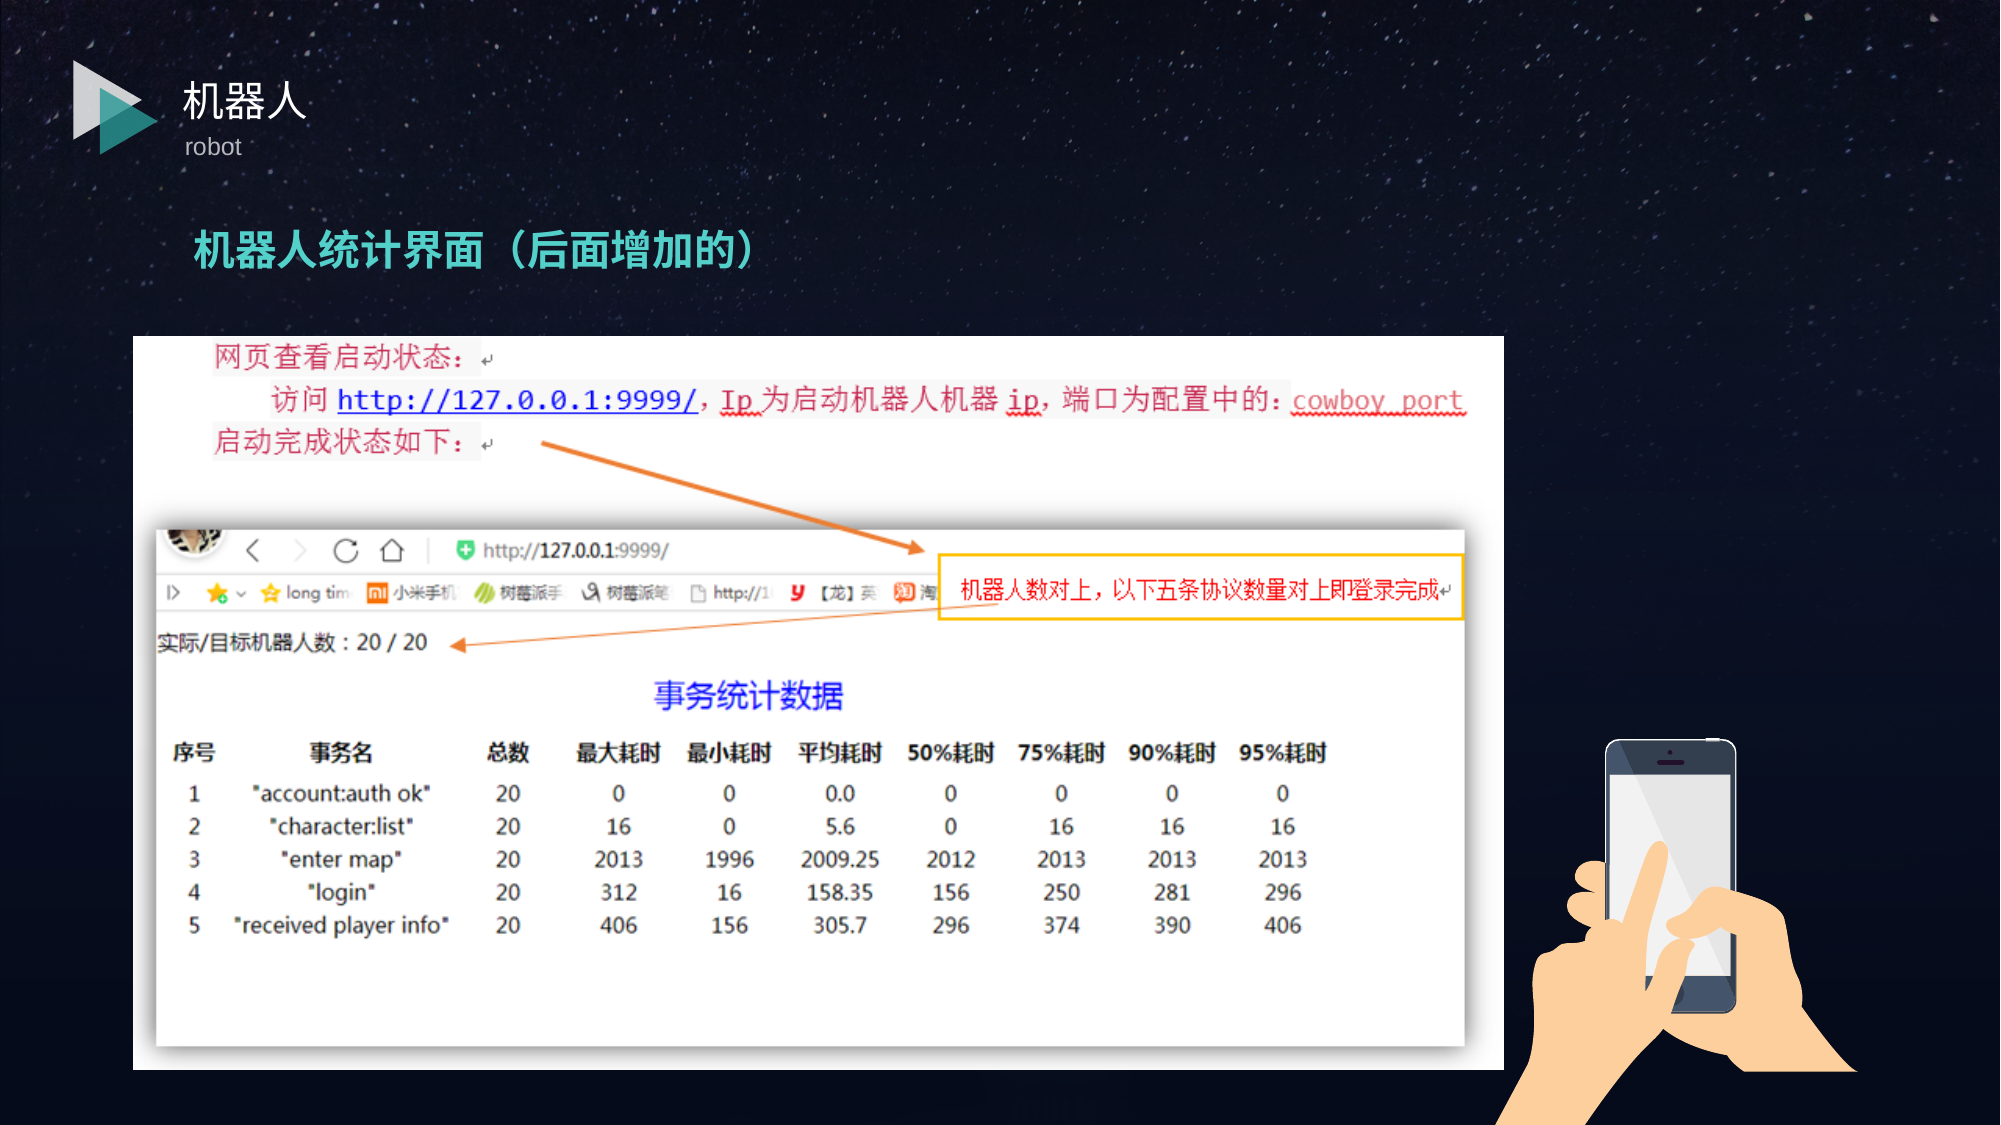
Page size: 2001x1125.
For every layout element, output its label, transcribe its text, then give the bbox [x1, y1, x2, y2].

text_box 机器人统计界面（后面增加的） [193, 223, 965, 274]
picture [0, 0, 2000, 1125]
text_box robot [170, 122, 330, 168]
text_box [73, 60, 158, 155]
text_box 机器人 [167, 67, 332, 132]
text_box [1495, 738, 1858, 1125]
